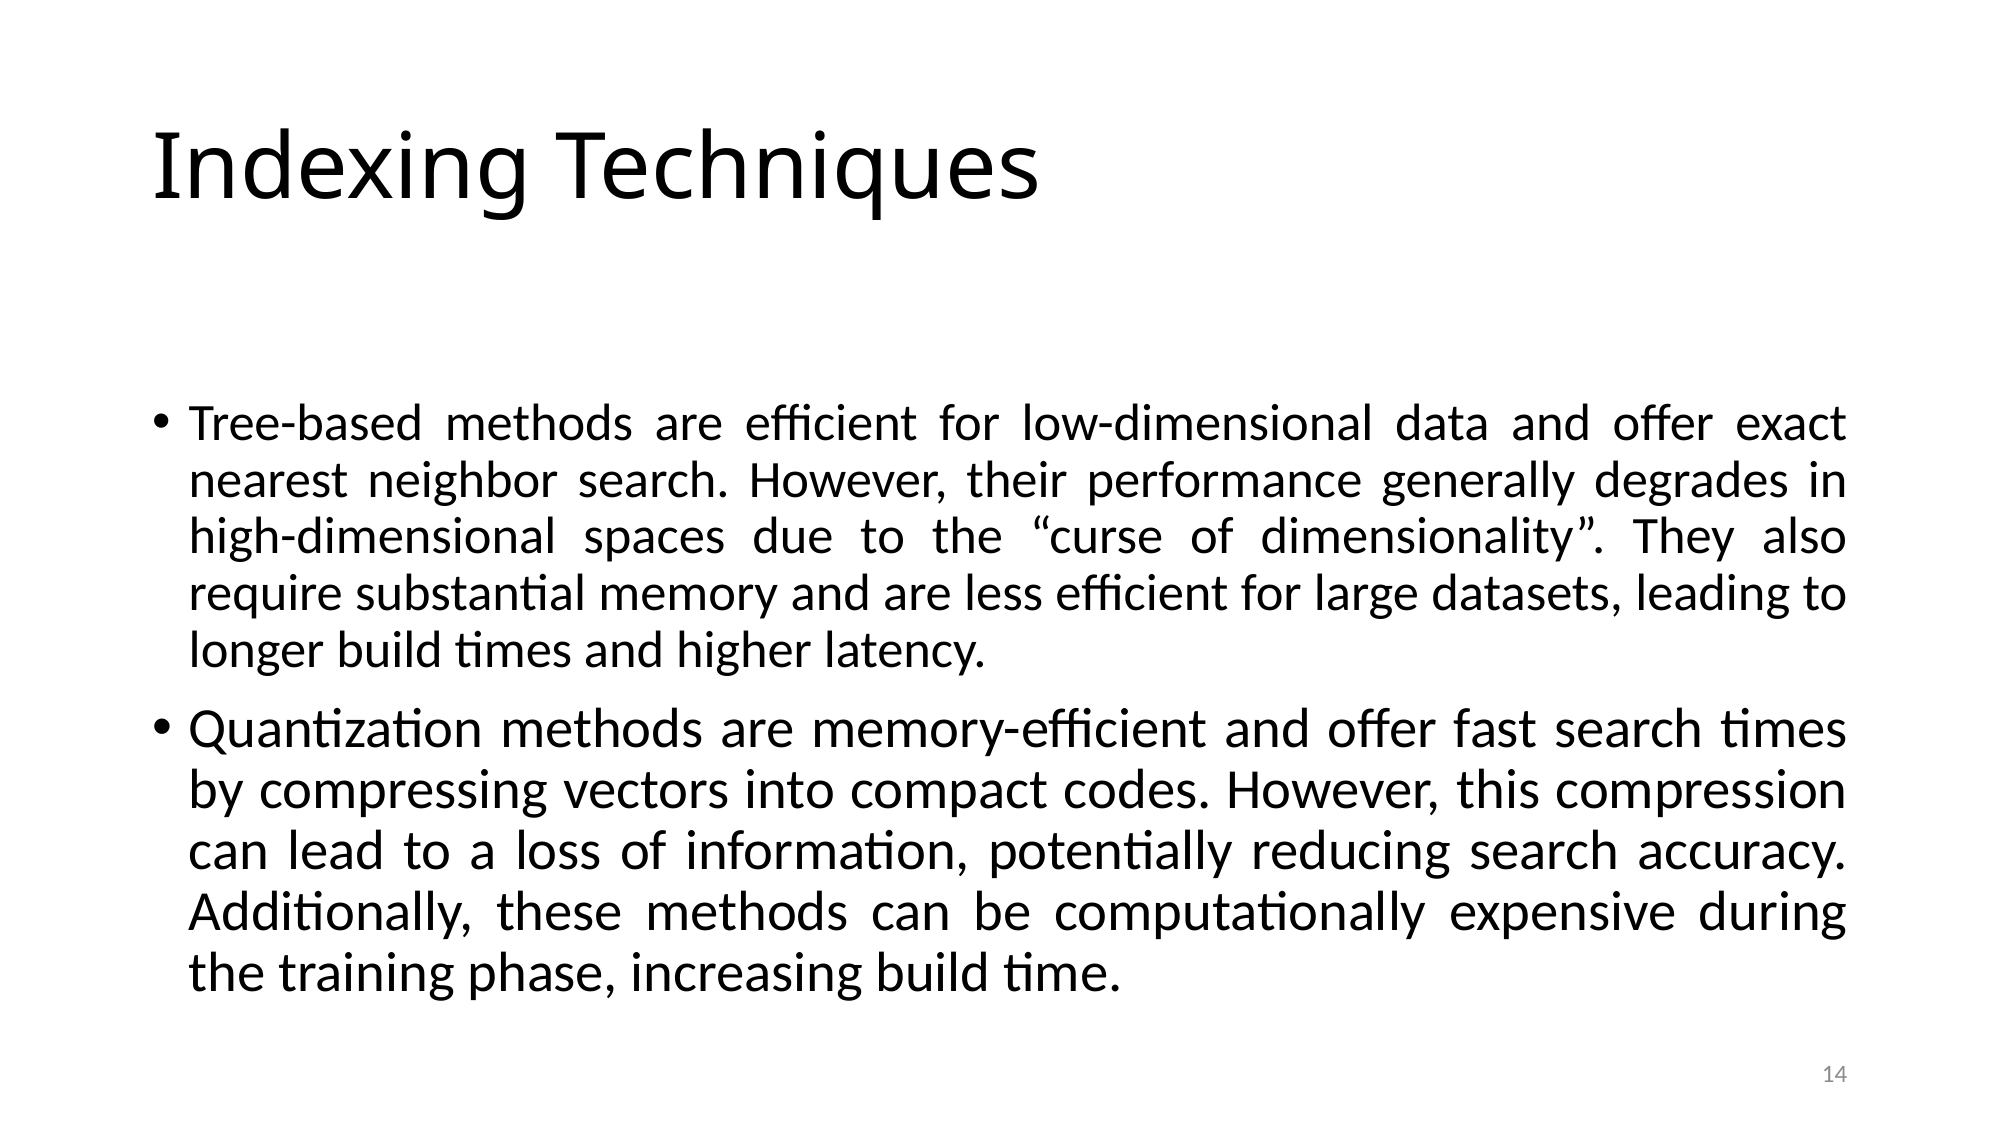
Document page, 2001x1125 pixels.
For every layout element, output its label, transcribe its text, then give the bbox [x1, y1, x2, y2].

list Tree-based methods are efficient for low-dimensional data and offer exact nearest neighbor search. However, their performance generally degrades in high-dimensional spaces due to the “curse of dimensionality”. They also require substantial memory and are less efficient for large datasets, leading to longer build times and higher latency. Quantization methods are memory-efficient and offer fast search times by compressing vectors into compact codes. However, this compression can lead to a loss of information, potentially reducing search accuracy. Additionally, these methods can be computationally expensive during the training phase, increasing build time. [137, 299, 1863, 1014]
title Indexing Techniques [137, 59, 1863, 278]
slide_number 14 [1412, 1042, 1863, 1103]
